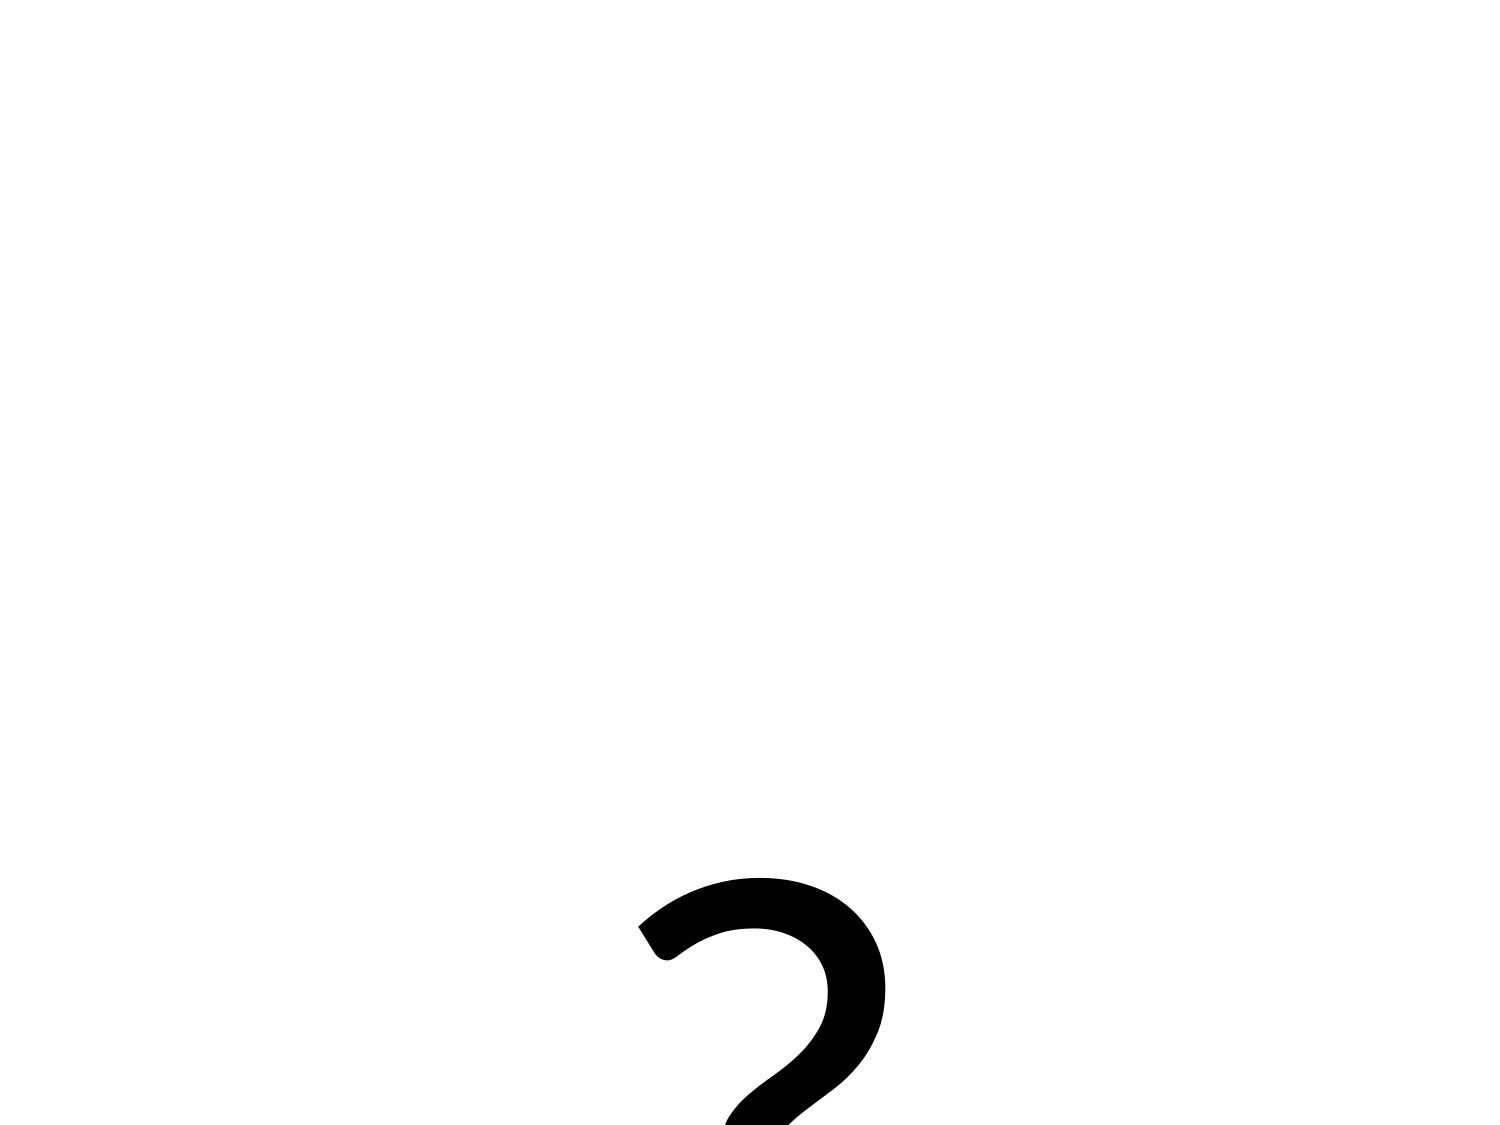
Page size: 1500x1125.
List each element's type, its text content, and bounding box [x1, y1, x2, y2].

list ? [87, 0, 1438, 1125]
